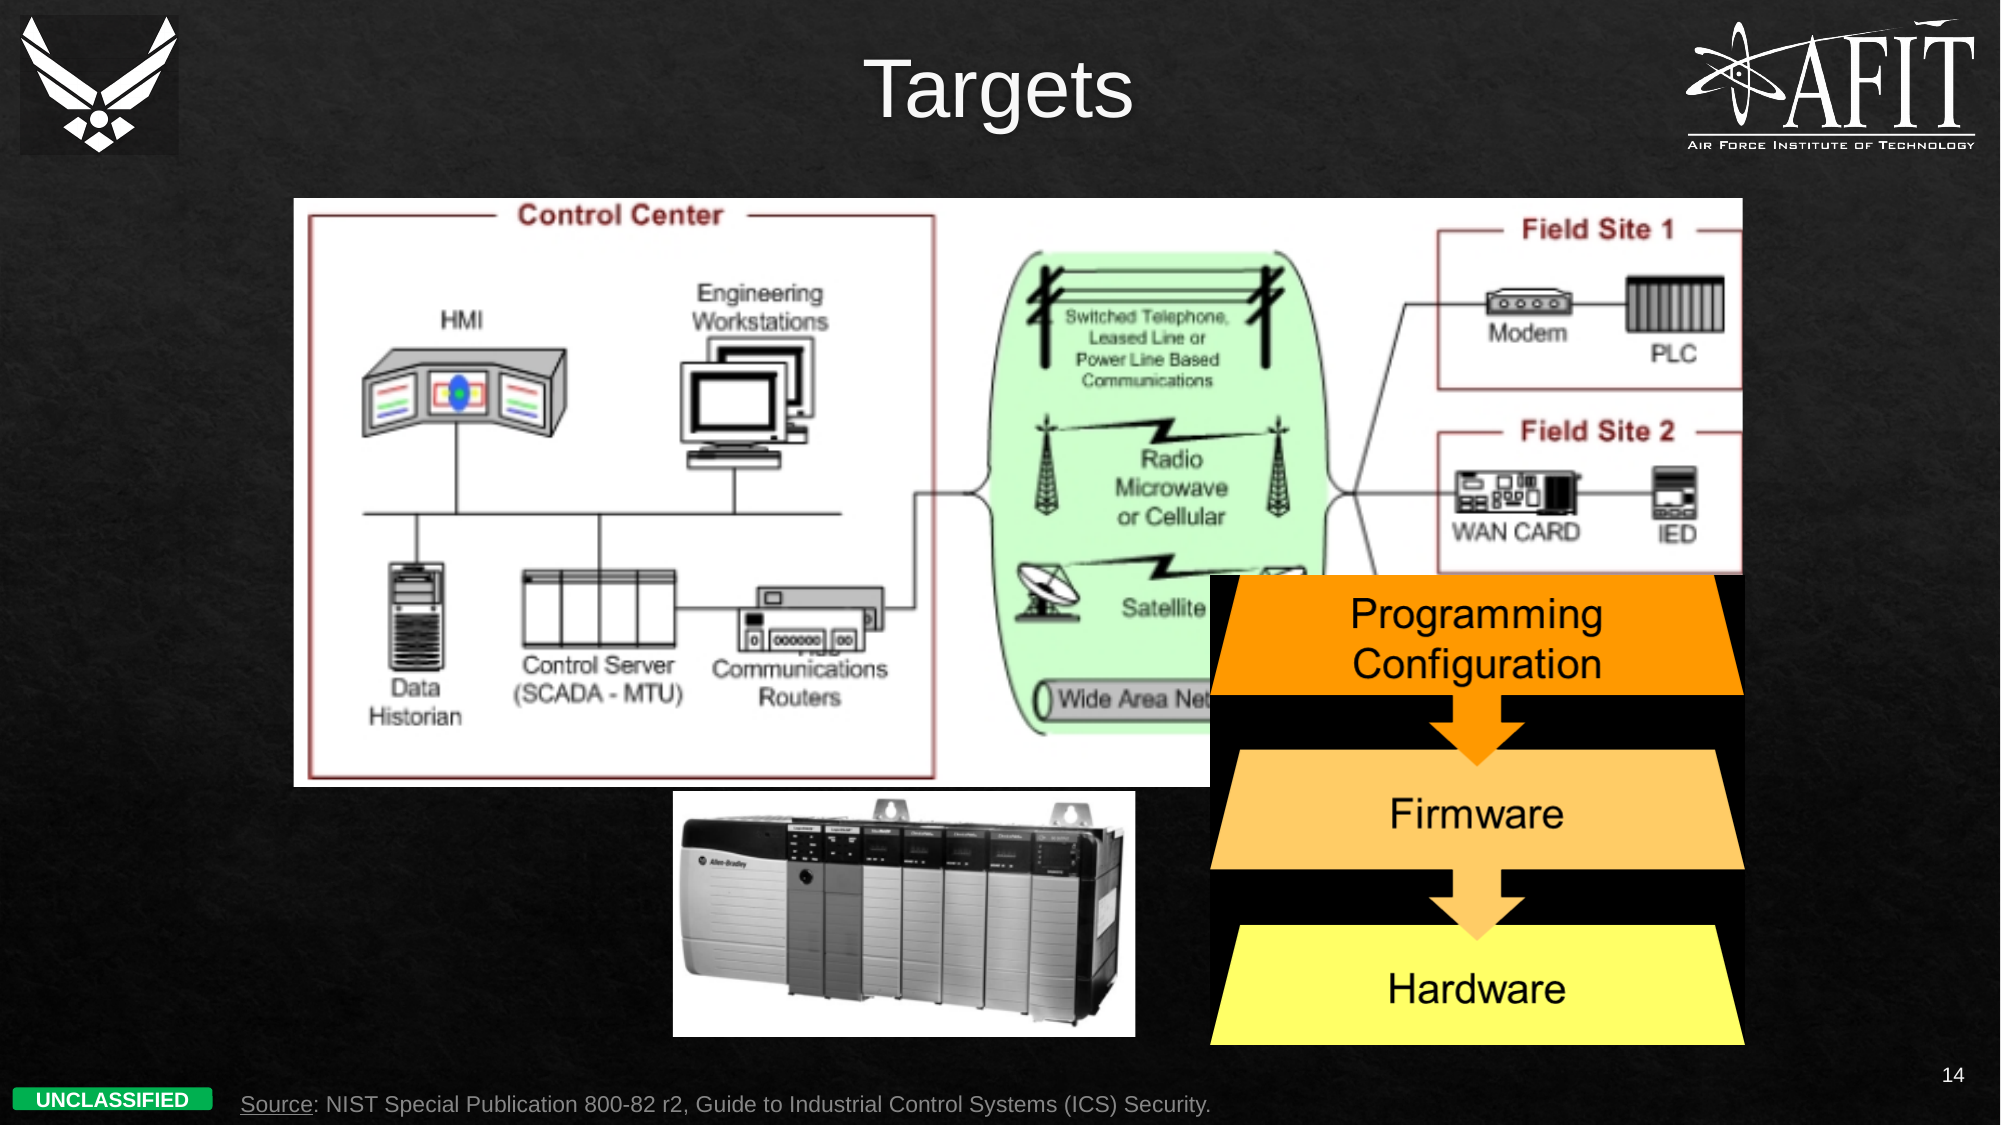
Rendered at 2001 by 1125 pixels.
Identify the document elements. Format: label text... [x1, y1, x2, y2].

picture [1849, 15, 1980, 155]
picture [293, 198, 1745, 1045]
picture [672, 790, 1136, 1037]
title Targets [149, 4, 1849, 164]
text_box Source: NIST Special Publication 800-82 r2, Guide to Industrial Control Systems (ICS) Security. [225, 1082, 1228, 1125]
picture [20, 15, 149, 155]
slide_number 14 [1856, 1044, 1980, 1105]
